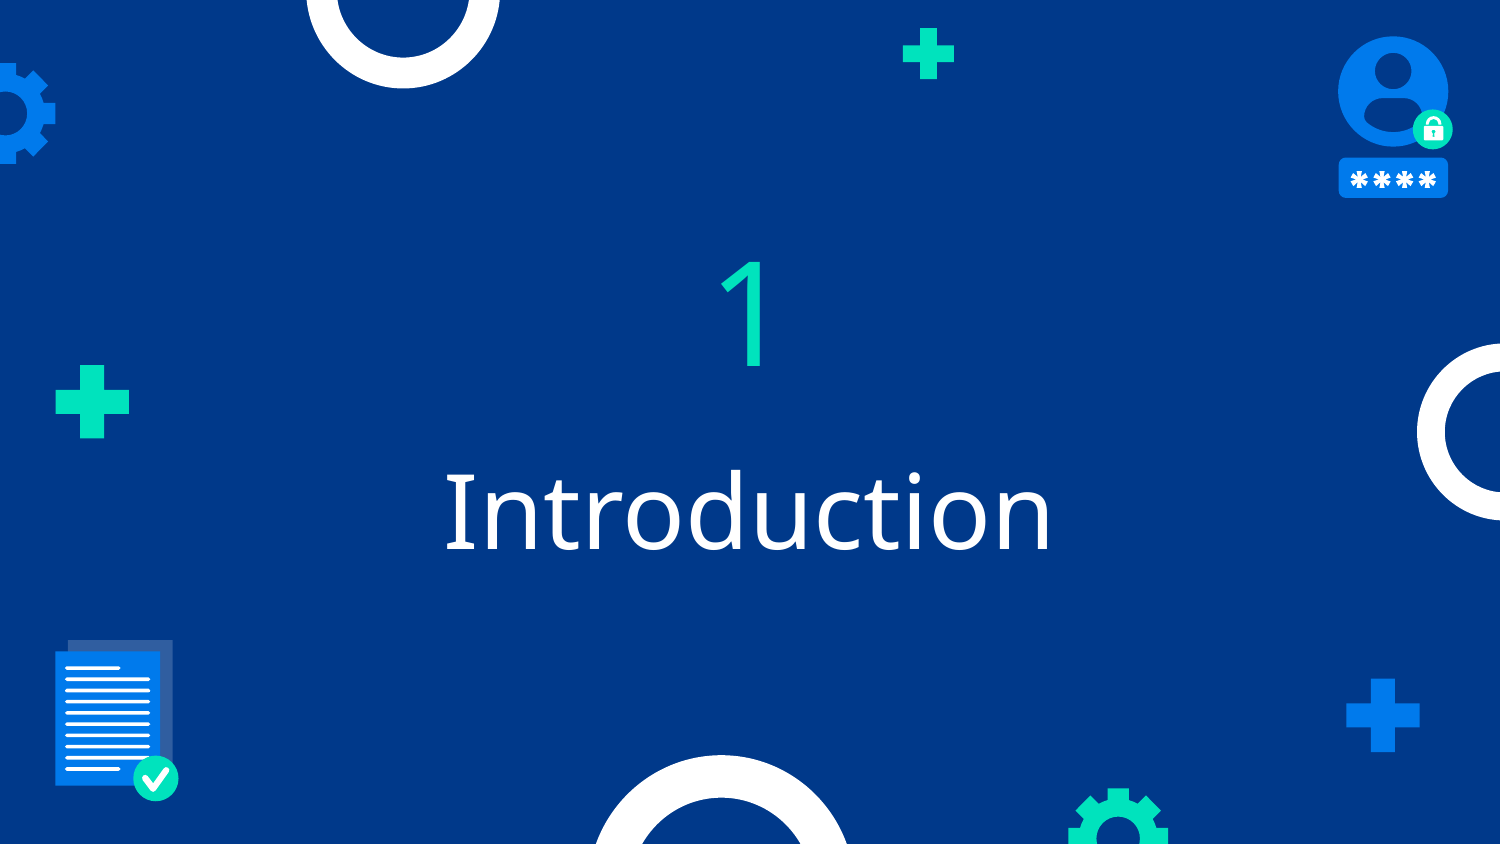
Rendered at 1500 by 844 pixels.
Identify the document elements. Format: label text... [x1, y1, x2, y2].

title 1 [617, 226, 883, 389]
title Introduction [317, 426, 1183, 590]
